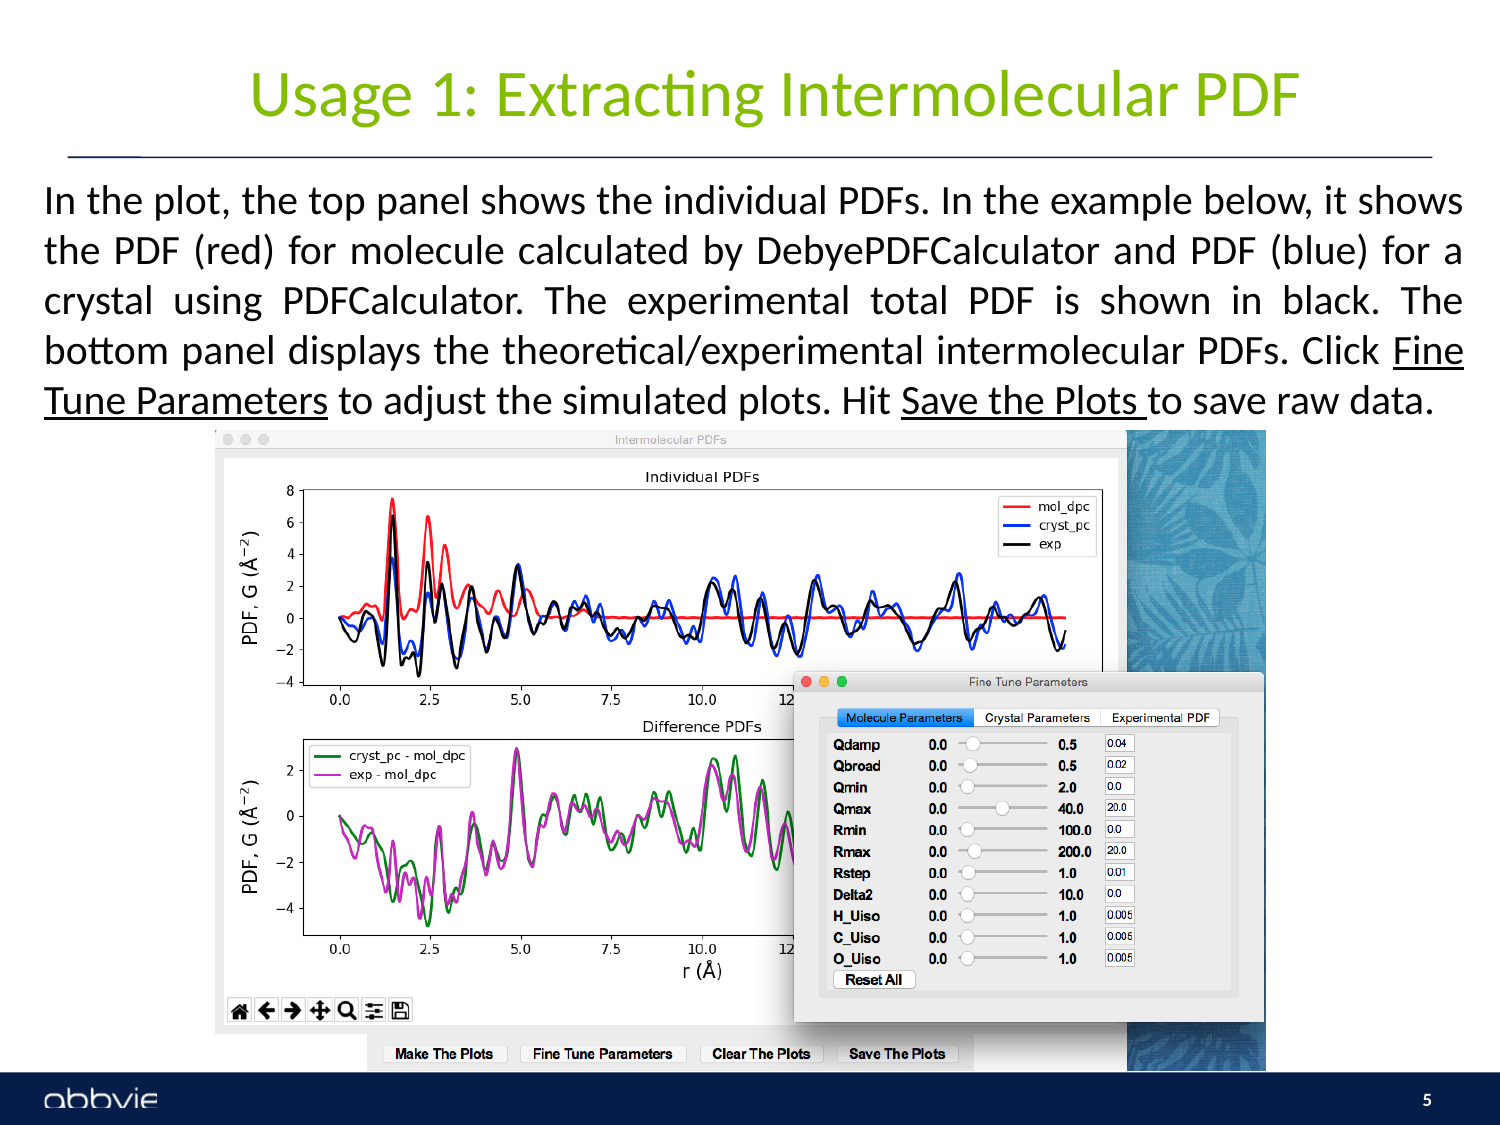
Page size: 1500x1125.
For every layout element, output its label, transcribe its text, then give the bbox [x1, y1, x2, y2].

text_box Usage 1: Extracting Intermolecular PDF [234, 42, 1317, 138]
text_box In the plot, the top panel shows the individual PDFs. In the example below, it shows the PDF (red) for molecule calculated by DebyePDFCalculator and PDF (blue) for a crystal using PDFCalculator. The experimental total PDF is shown in black. The bottom panel displays the theoretical/experimental intermolecular PDFs. Click Fine Tune Parameters to adjust the simulated plots. Hit Save the Plots to save raw data. [29, 165, 1480, 431]
slide_number 5 [1391, 1083, 1432, 1114]
picture [215, 430, 1267, 1071]
